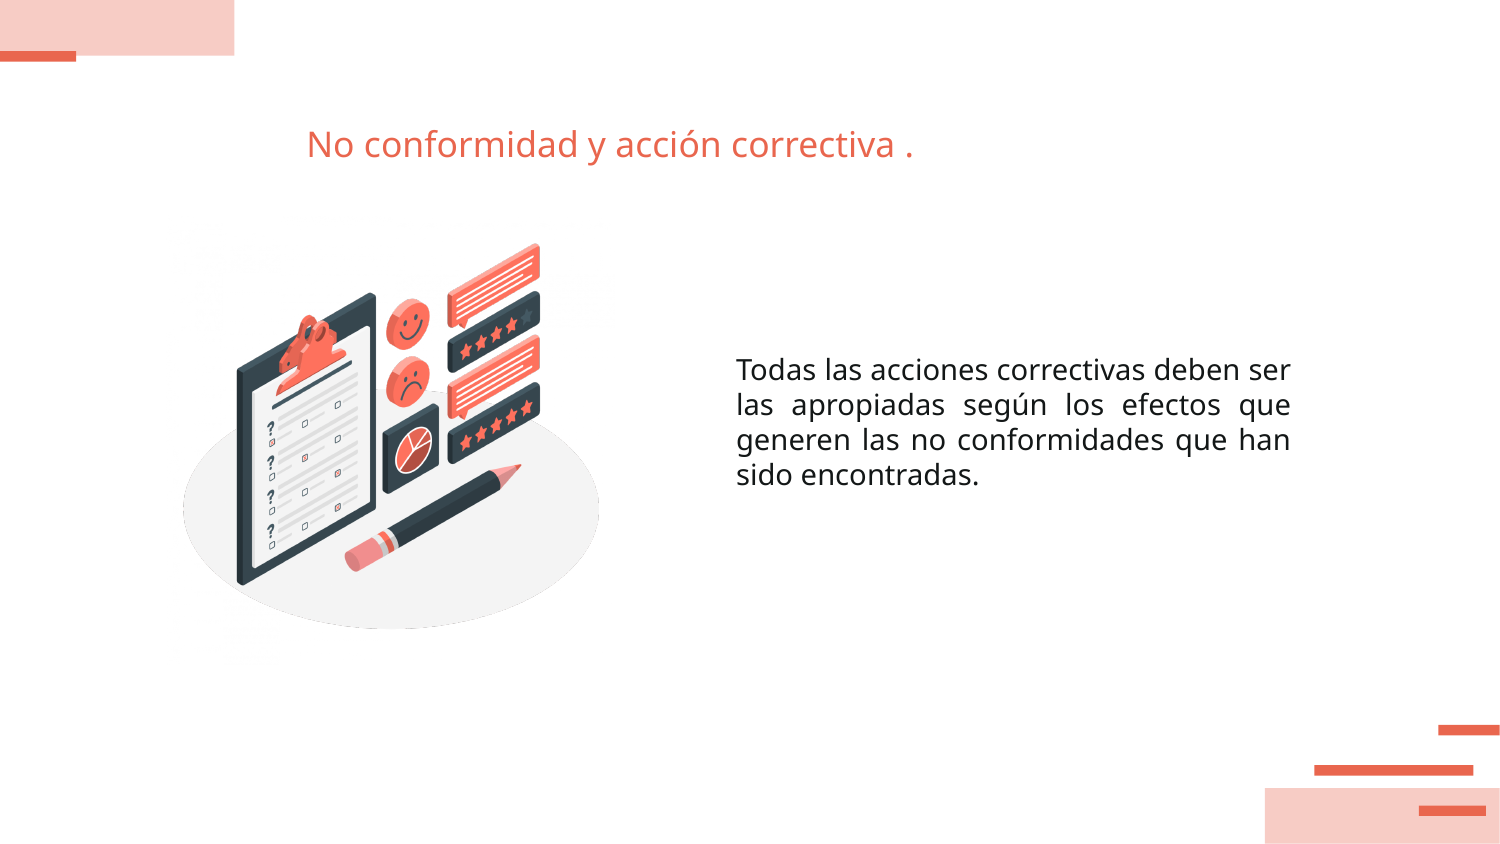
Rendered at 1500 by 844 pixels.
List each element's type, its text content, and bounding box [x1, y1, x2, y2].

text_box No conformidad y acción correctiva . [291, 79, 1055, 172]
text_box Todas las acciones correctivas deben ser las apropiadas según los efectos que generen las no conformidades que han sido encontradas. [720, 344, 1307, 499]
picture [164, 214, 616, 666]
